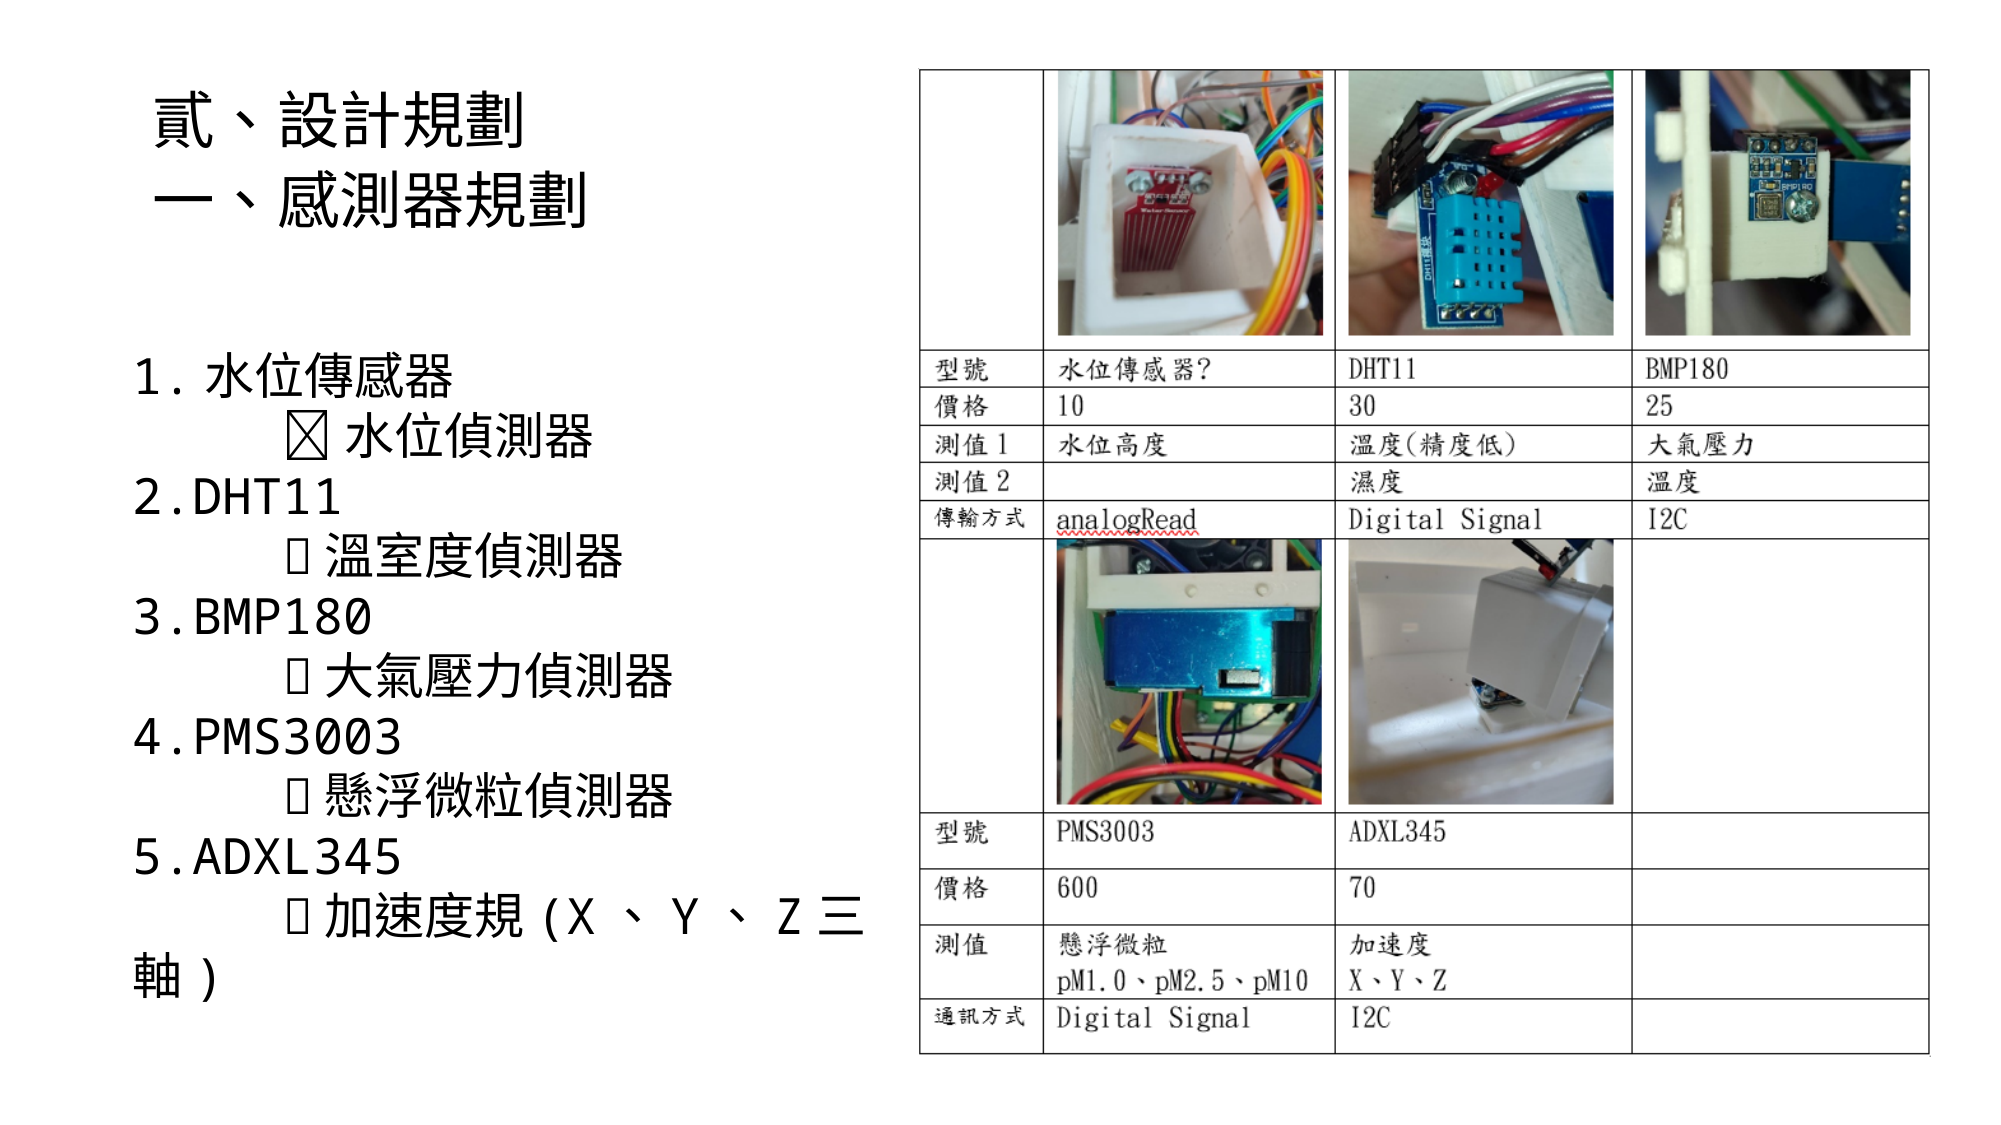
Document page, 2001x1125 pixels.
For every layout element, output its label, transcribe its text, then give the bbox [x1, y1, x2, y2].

title 貳、設計規劃 一、感測器規劃 [137, 47, 1863, 266]
text_box 1.水位傳感器 水位偵測器 2.DHT11 溫室度偵測器 3.BMP180 大氣壓力偵測器 4.PMS3003 懸浮微粒偵測器 5.ADXL345 加速度規(X、Y、Z三軸) [118, 336, 918, 1012]
picture [918, 68, 1931, 1057]
